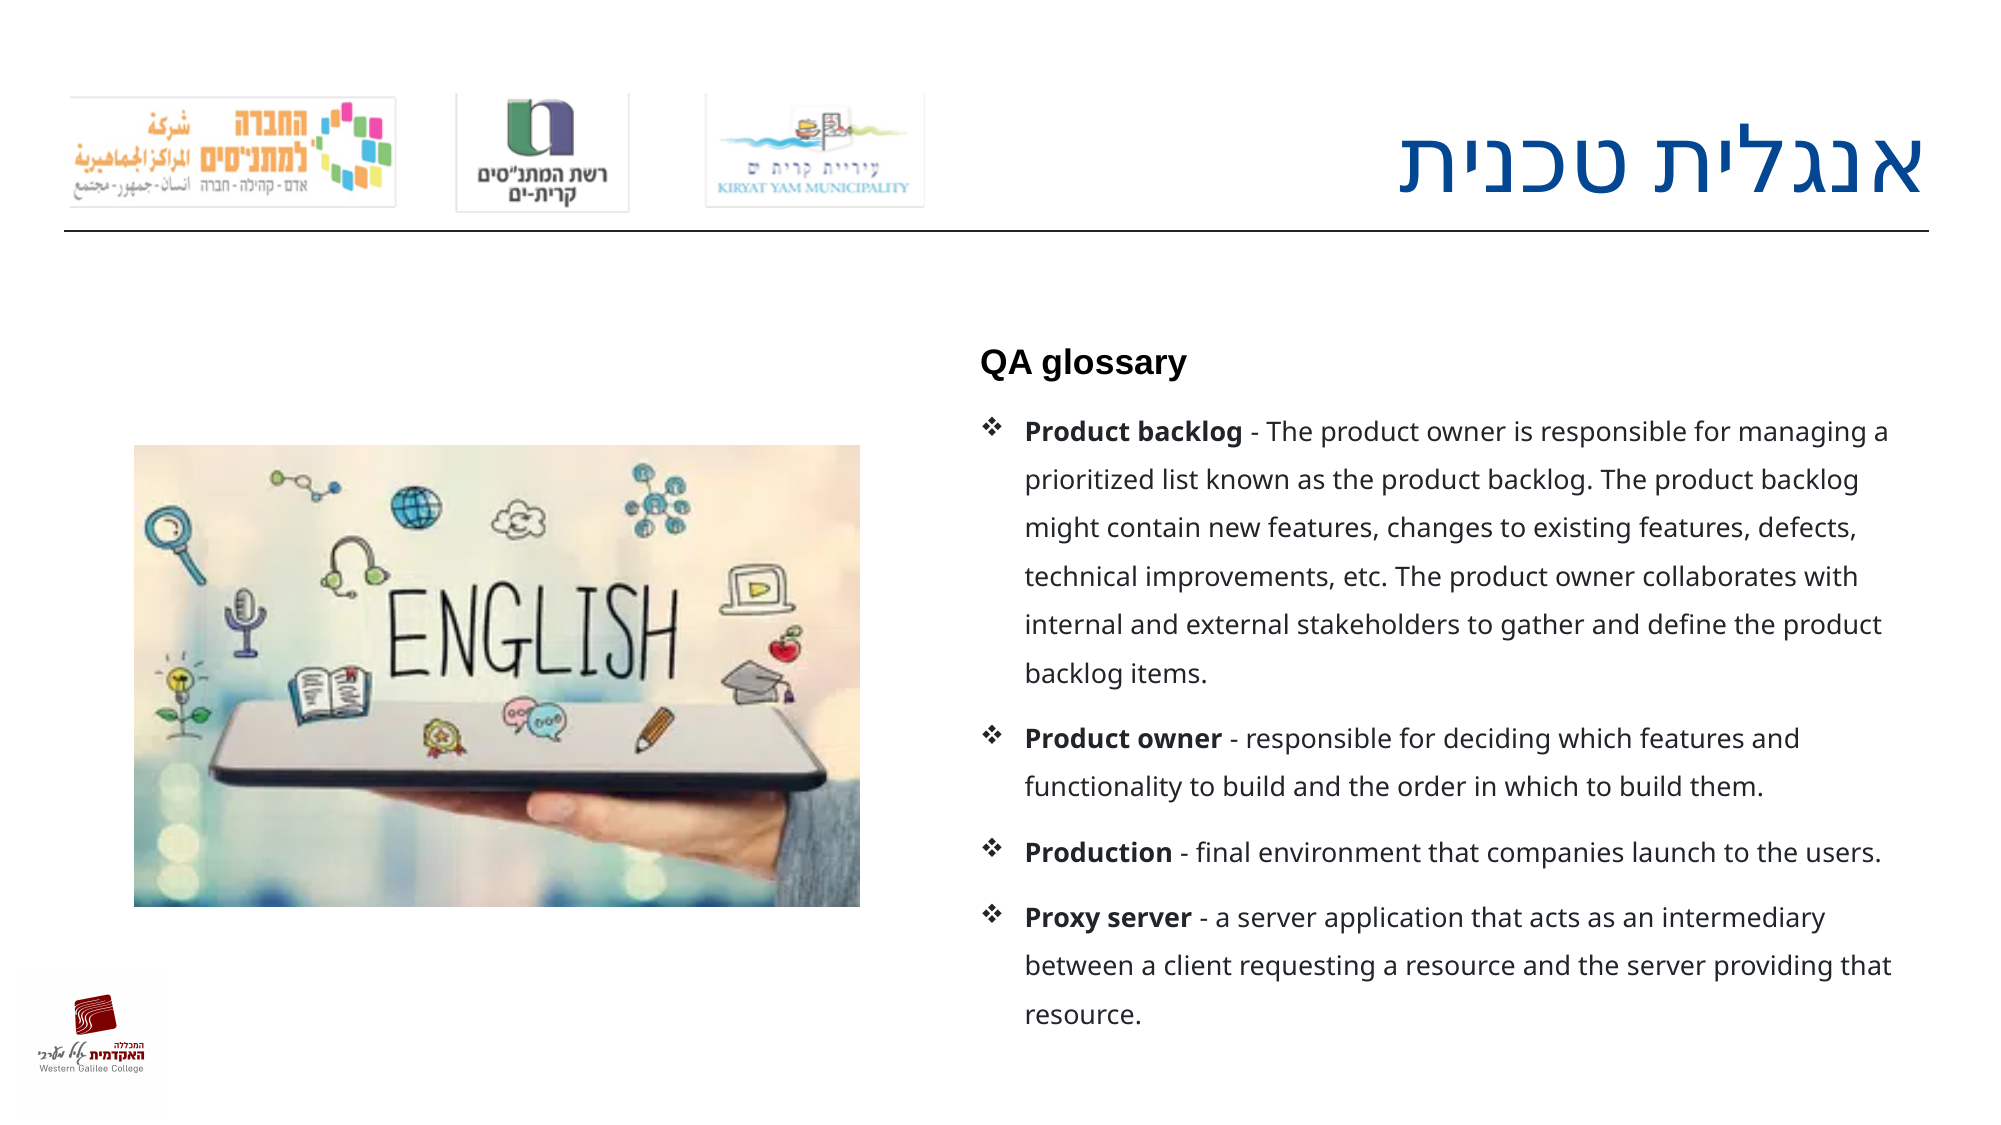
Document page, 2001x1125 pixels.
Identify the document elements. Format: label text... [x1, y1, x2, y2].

picture [18, 970, 164, 1116]
picture [134, 445, 860, 907]
list QA glossary Product backlog - The product owner is responsible for managing a prioritized list known as the product backlog. The product backlog might contain new features, changes to existing features, defects, technical improvements, etc. The product owner collaborates with internal and external stakeholders to gather and define the product backlog items. Product owner - responsible for deciding which features and functionality to build and the order in which to build them. Production - final environment that companies launch to the users. Proxy server - a server application that acts as an intermediary between a client requesting a resource and the server providing that resource. [979, 309, 1930, 1043]
picture [70, 93, 925, 213]
title אנגלית טכנית [64, 55, 1930, 221]
